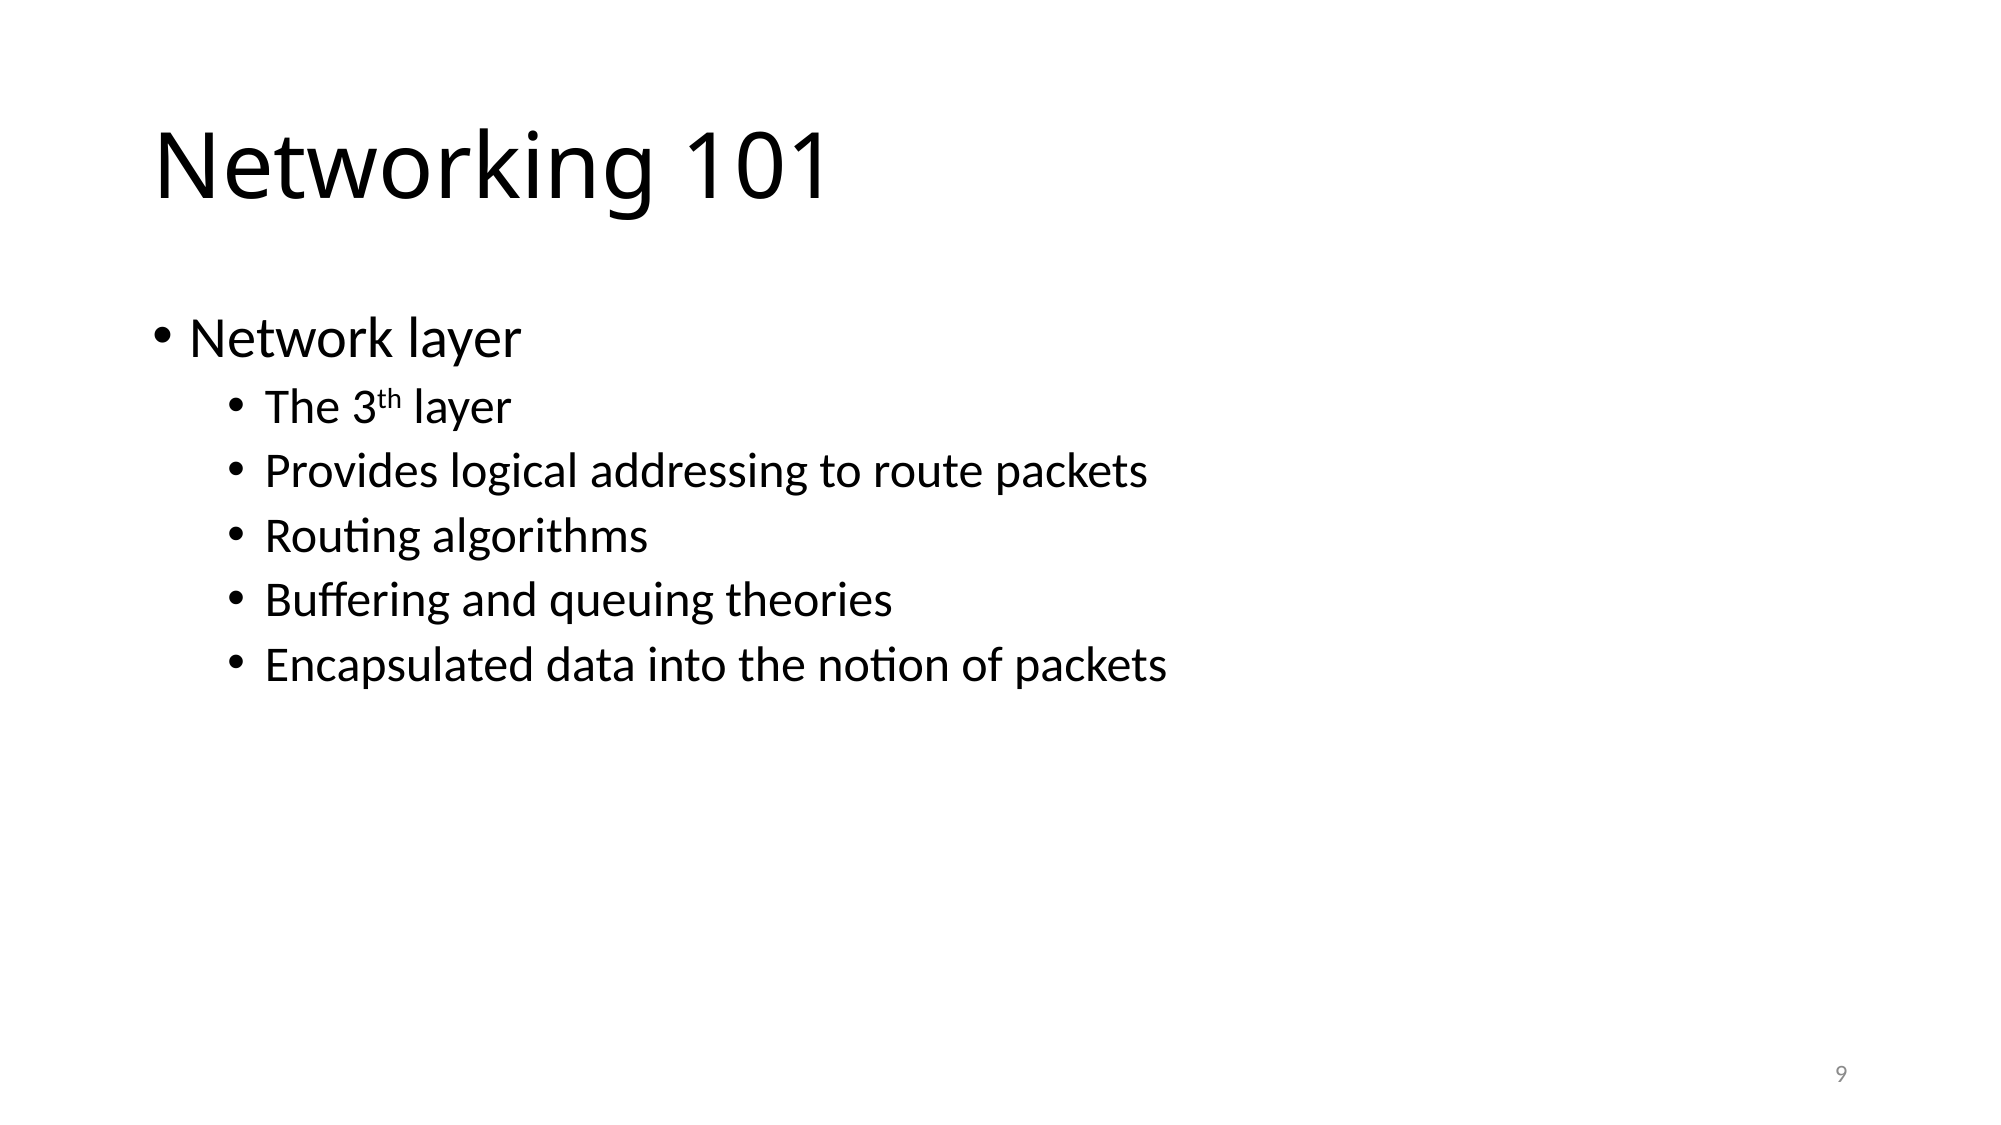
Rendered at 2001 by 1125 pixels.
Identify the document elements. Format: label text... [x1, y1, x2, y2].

slide_number 9 [1412, 1042, 1863, 1103]
title Networking 101 [137, 59, 1863, 278]
list Network layer The 3th layer Provides logical addressing to route packets Routing algorithms Buffering and queuing theories Encapsulated data into the notion of packets [137, 299, 1863, 1014]
